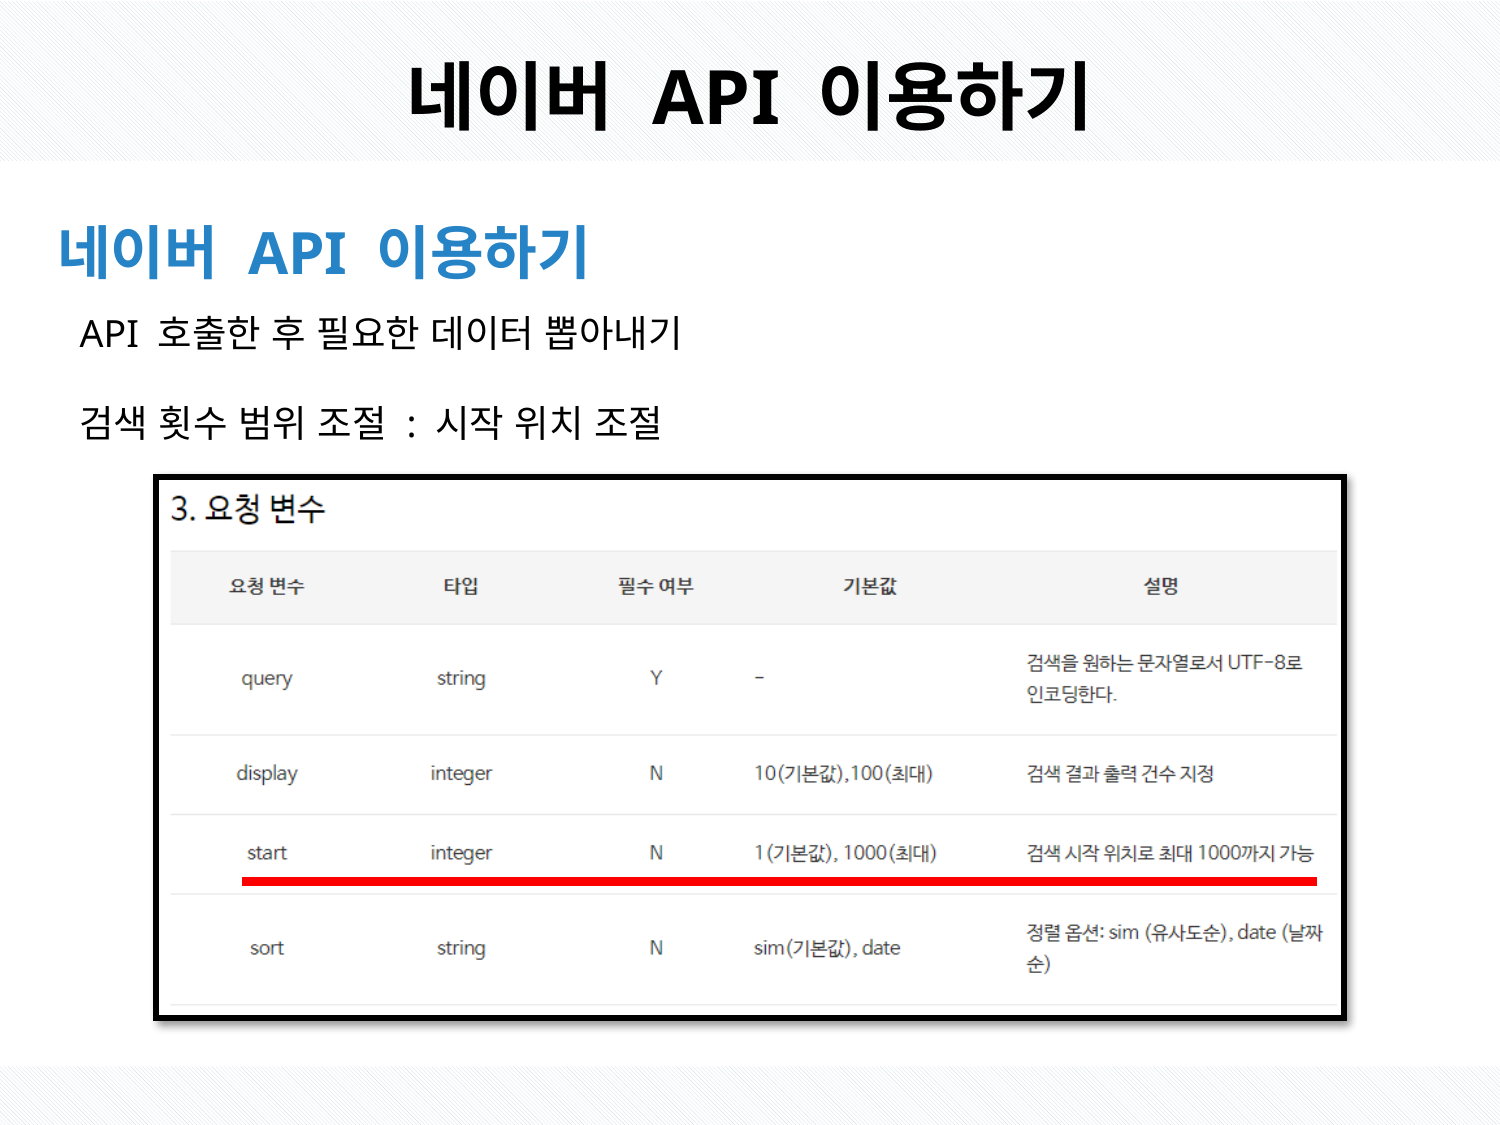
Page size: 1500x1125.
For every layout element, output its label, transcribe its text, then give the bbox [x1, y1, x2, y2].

list 네이버 API 이용하기 [41, 208, 1500, 1071]
text_box API 호출한 후 필요한 데이터 뽑아내기 검색 횟수 범위 조절 : 시작 위치 조절 [64, 302, 963, 453]
picture [159, 479, 1341, 1016]
title 네이버 API 이용하기 [0, 1, 1500, 161]
